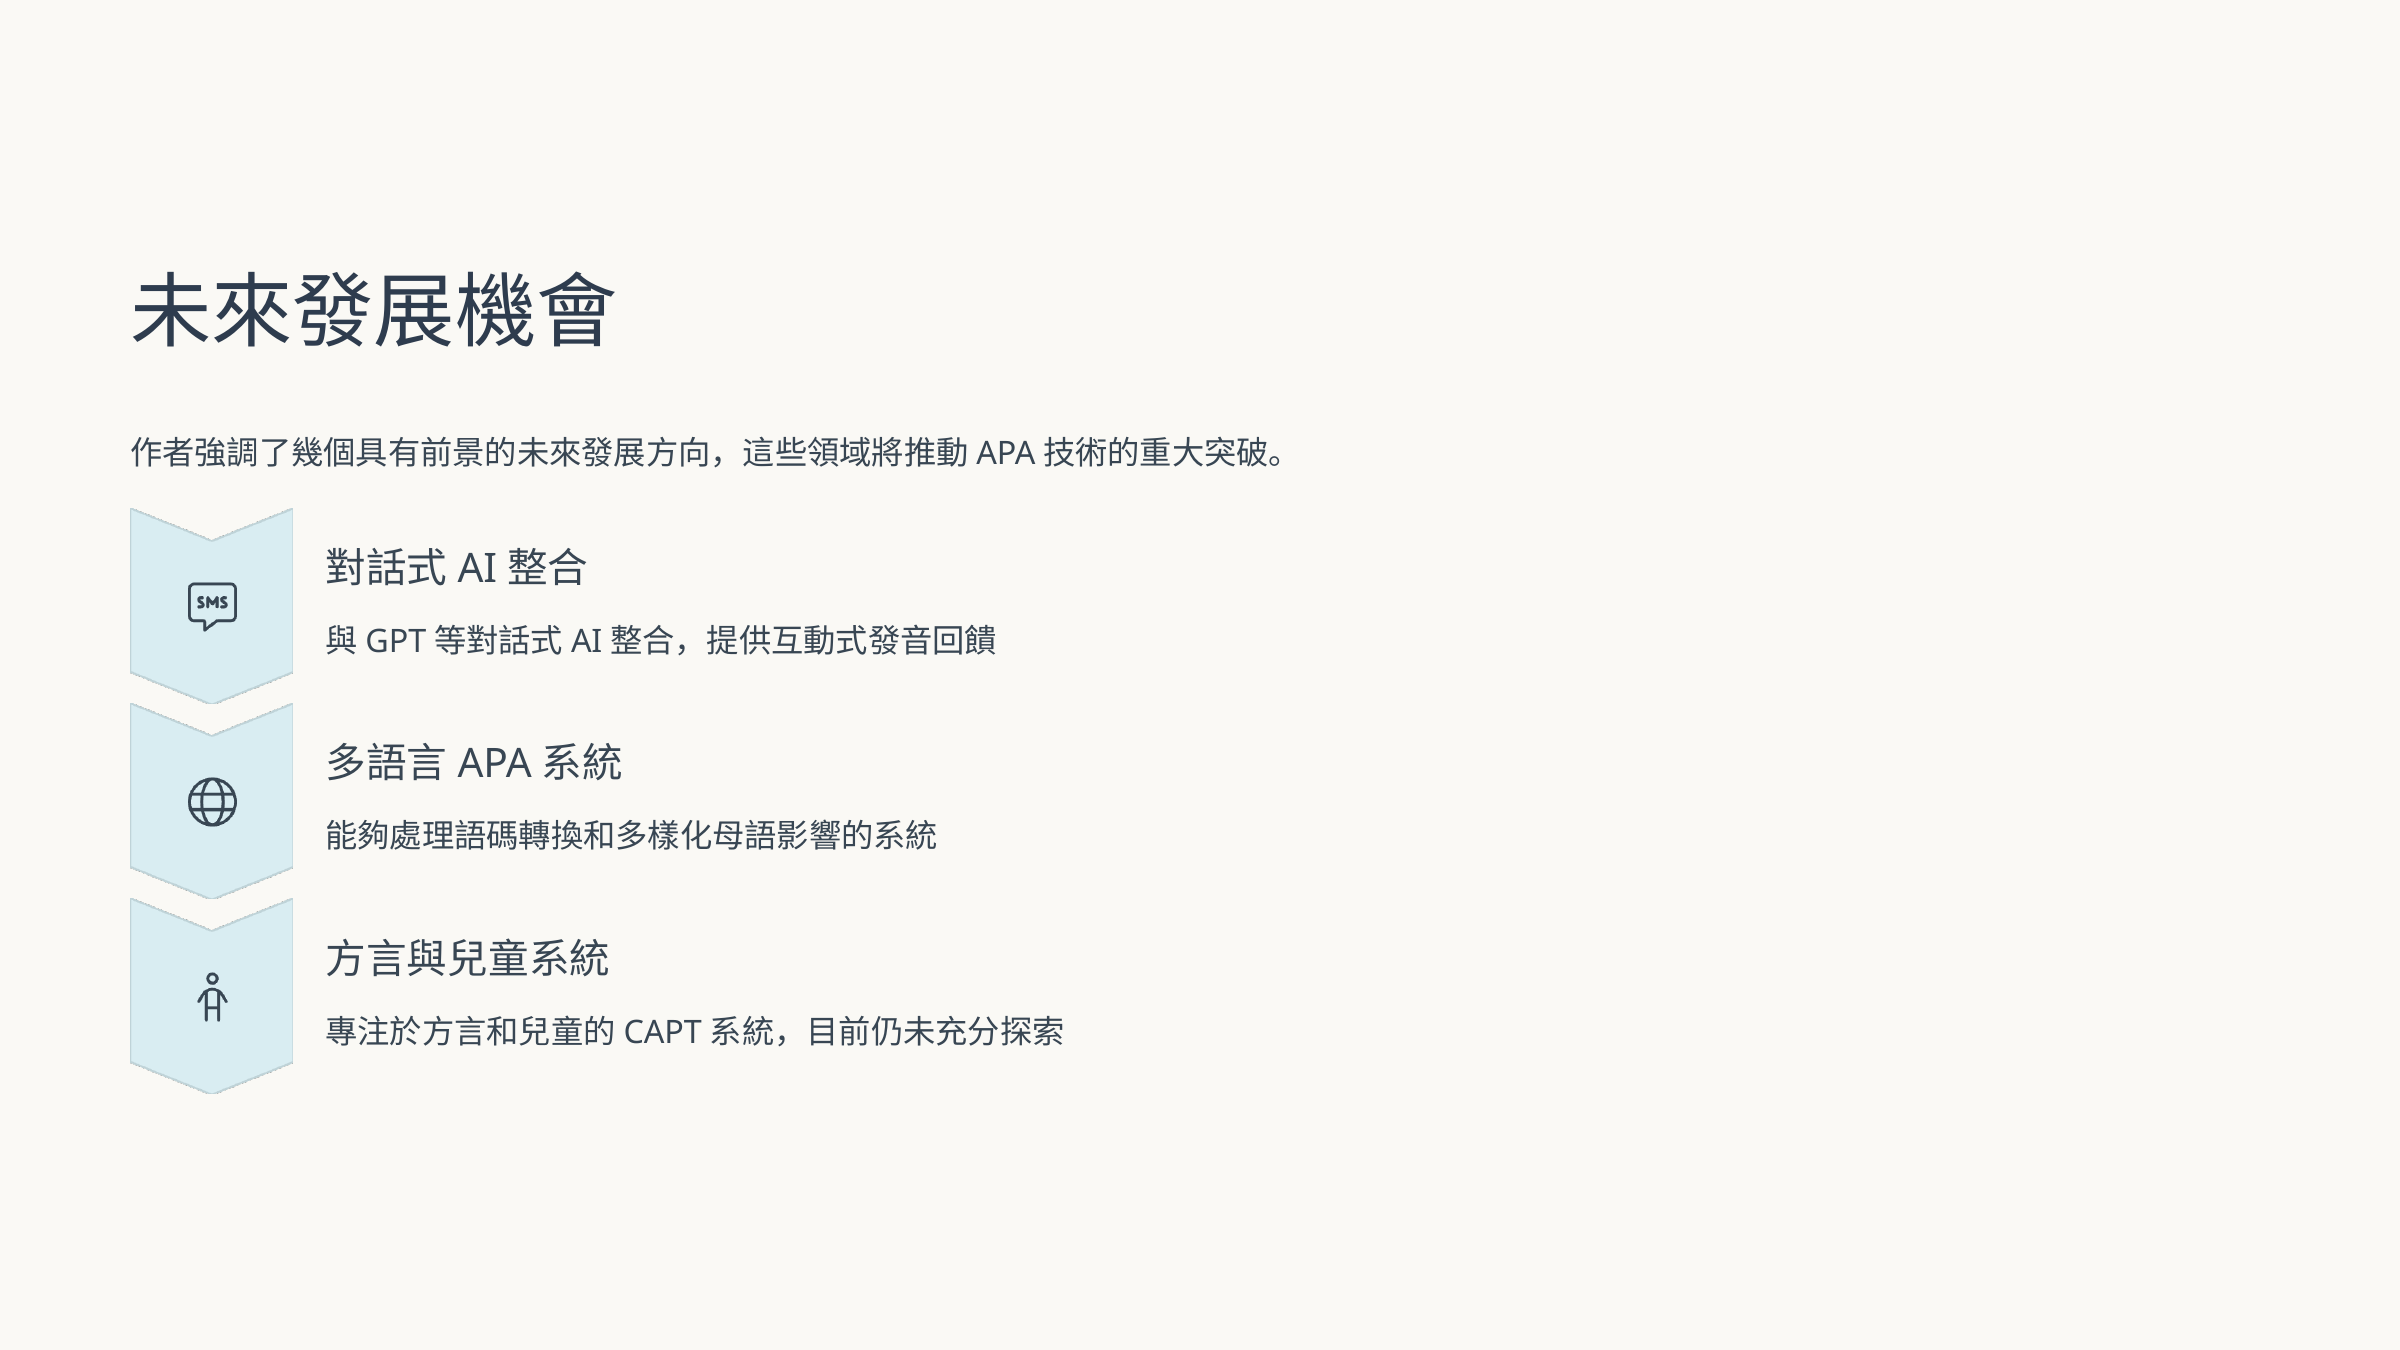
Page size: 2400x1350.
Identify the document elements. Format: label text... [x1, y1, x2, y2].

text_box 多語言APA系統 [325, 735, 733, 787]
text_box 與GPT等對話式AI整合，提供互動式發音回饋 [325, 611, 2270, 660]
text_box 未來發展機會 [130, 255, 945, 358]
text_box 專注於方言和兒童的CAPT系統，目前仍未充分探索 [325, 1001, 2270, 1051]
picture [130, 508, 293, 1095]
text_box 能夠處理語碼轉換和多樣化母語影響的系統 [325, 806, 2270, 856]
text_box 對話式AI整合 [325, 540, 733, 592]
text_box 作者強調了幾個具有前景的未來發展方向，這些領域將推動APA技術的重大突破。 [130, 422, 2270, 472]
text_box 方言與兒童系統 [325, 931, 733, 983]
